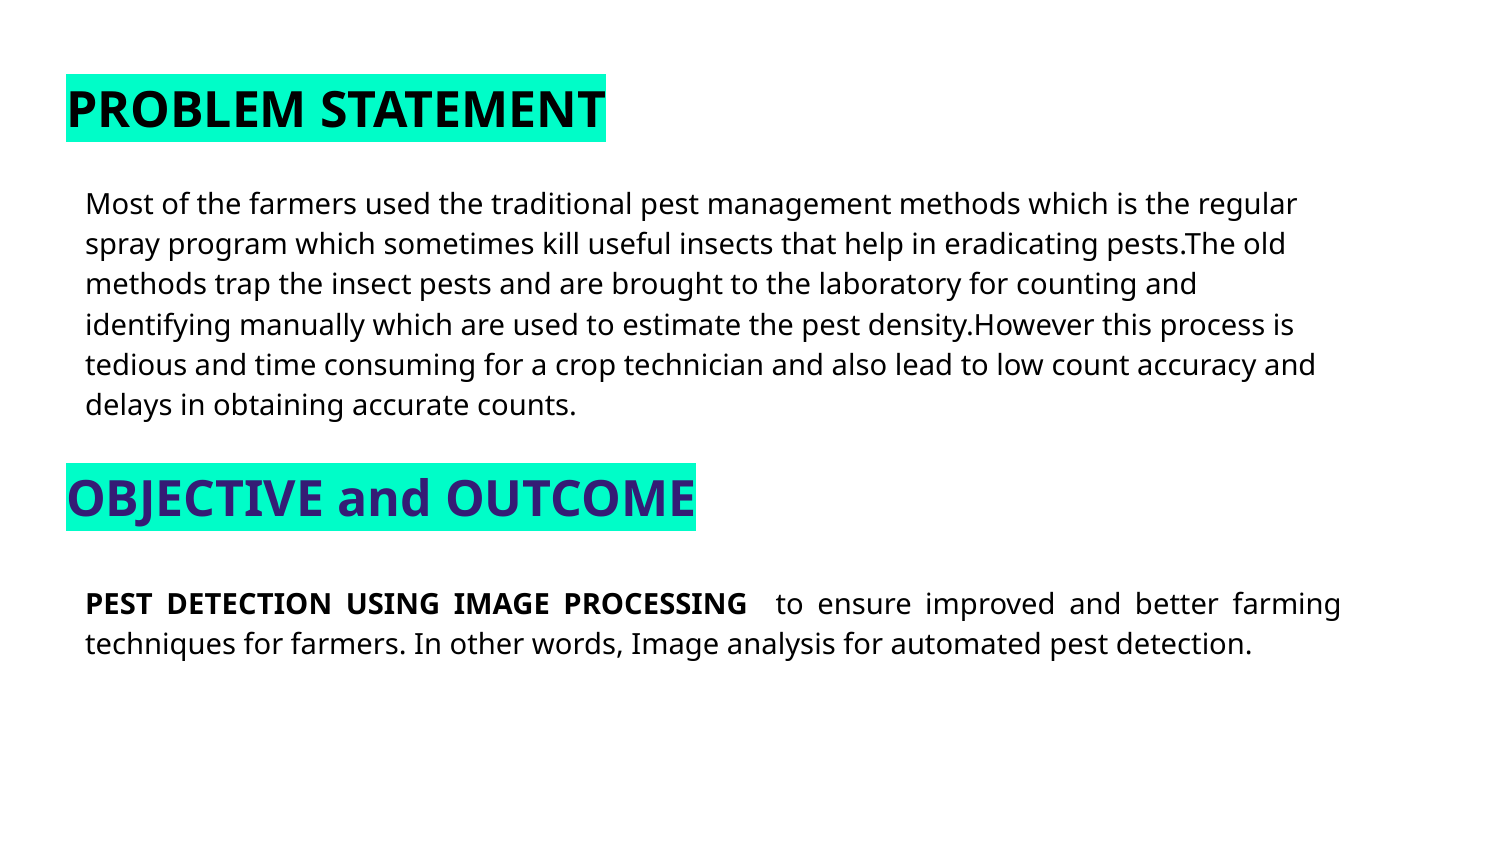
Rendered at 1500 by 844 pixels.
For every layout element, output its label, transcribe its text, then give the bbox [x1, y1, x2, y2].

title OBJECTIVE and OUTCOME [51, 417, 813, 542]
list PEST DETECTION USING IMAGE PROCESSING to ensure improved and better farming techniques for farmers. In other words, Image analysis for automated pest detection. [70, 565, 1358, 783]
list Most of the farmers used the traditional pest management methods which is the regular spray program which sometimes kill useful insects that help in eradicating pests.The old methods trap the insect pests and are brought to the laboratory for counting and identifying manually which are used to estimate the pest density.However this process is tedious and time consuming for a crop technician and also lead to low count accuracy and delays in obtaining accurate counts. [70, 165, 1358, 396]
title PROBLEM STATEMENT [51, 28, 693, 153]
